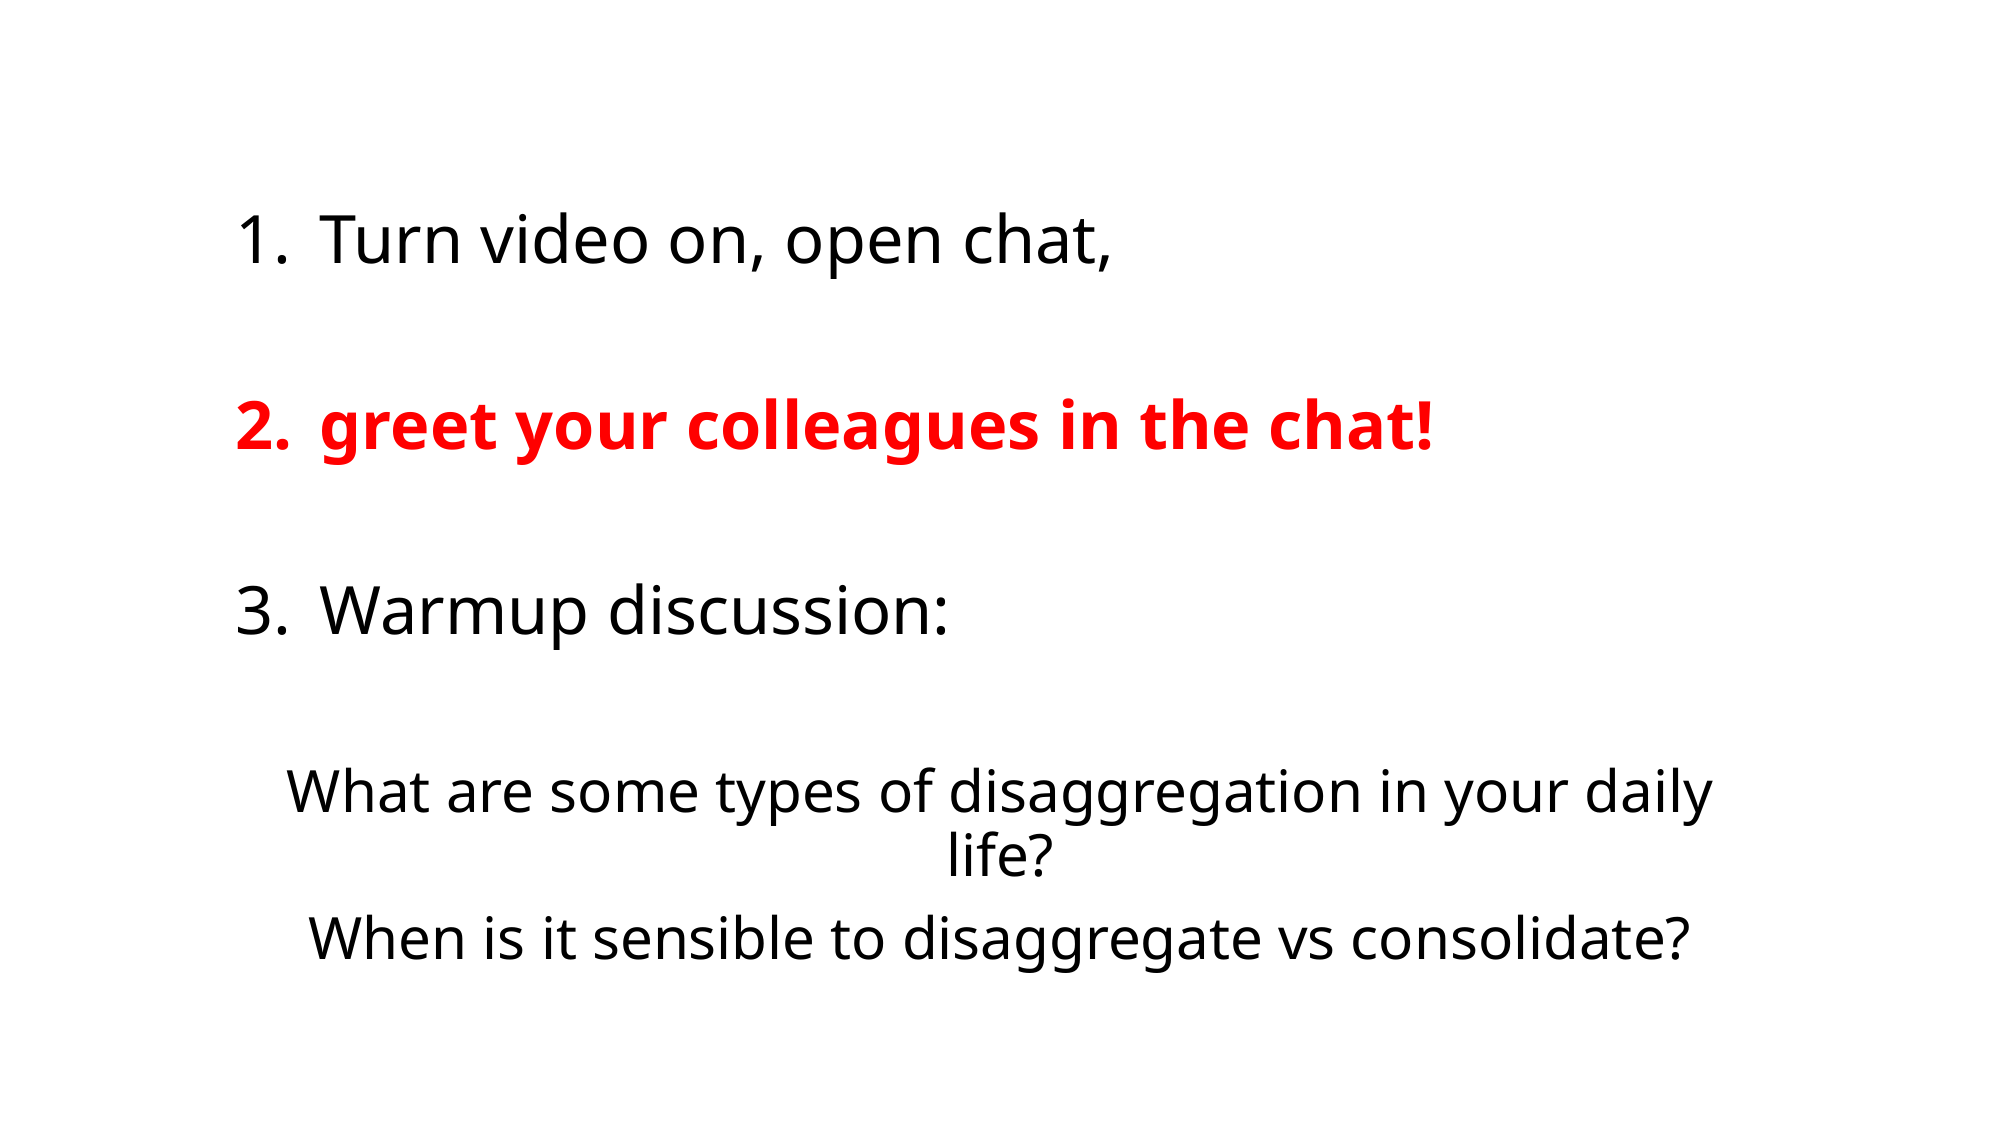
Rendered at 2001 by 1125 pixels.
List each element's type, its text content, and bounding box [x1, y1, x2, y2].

list Turn video on, open chat, greet your colleagues in the chat! Warmup discussion: What are some types of disaggregation in your daily life? When is it sensible to disaggregate vs consolidate? [220, 198, 1780, 1073]
